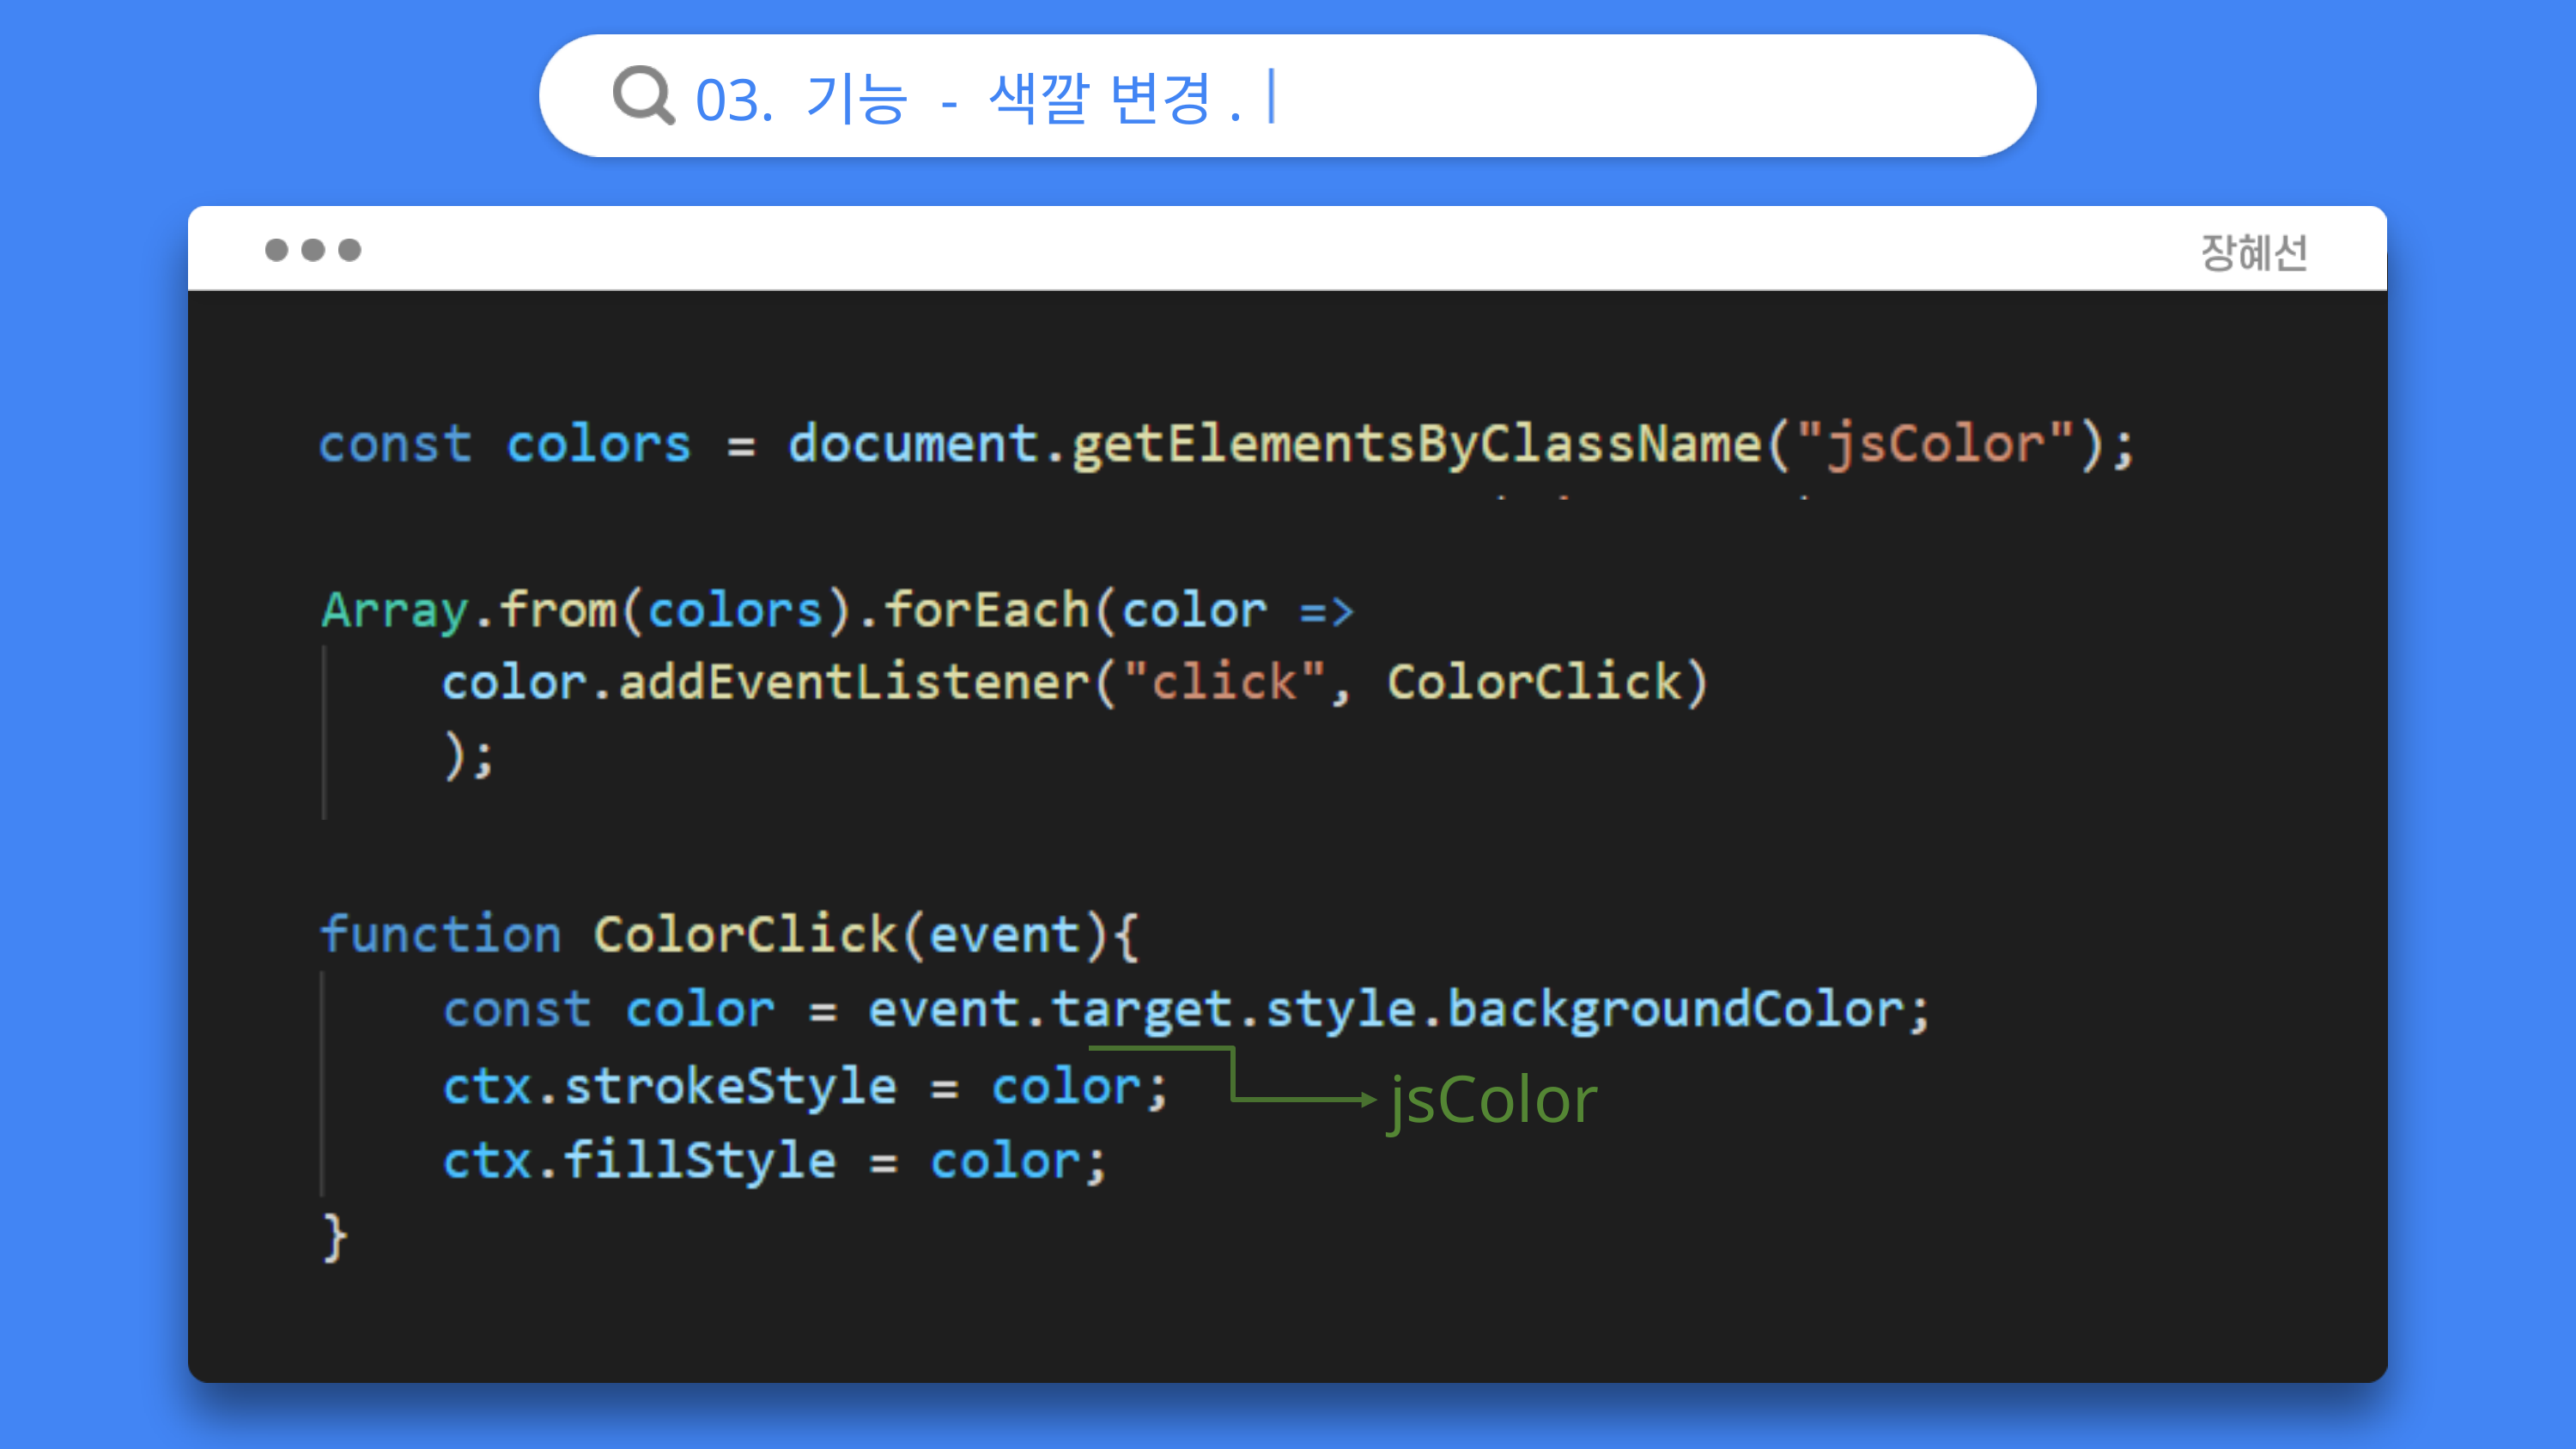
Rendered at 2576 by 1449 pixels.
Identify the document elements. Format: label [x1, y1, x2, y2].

picture [298, 862, 2054, 1297]
picture [284, 414, 2309, 500]
text_box [1088, 1047, 1378, 1100]
picture [296, 555, 1796, 820]
text_box [0, 0, 2576, 1449]
